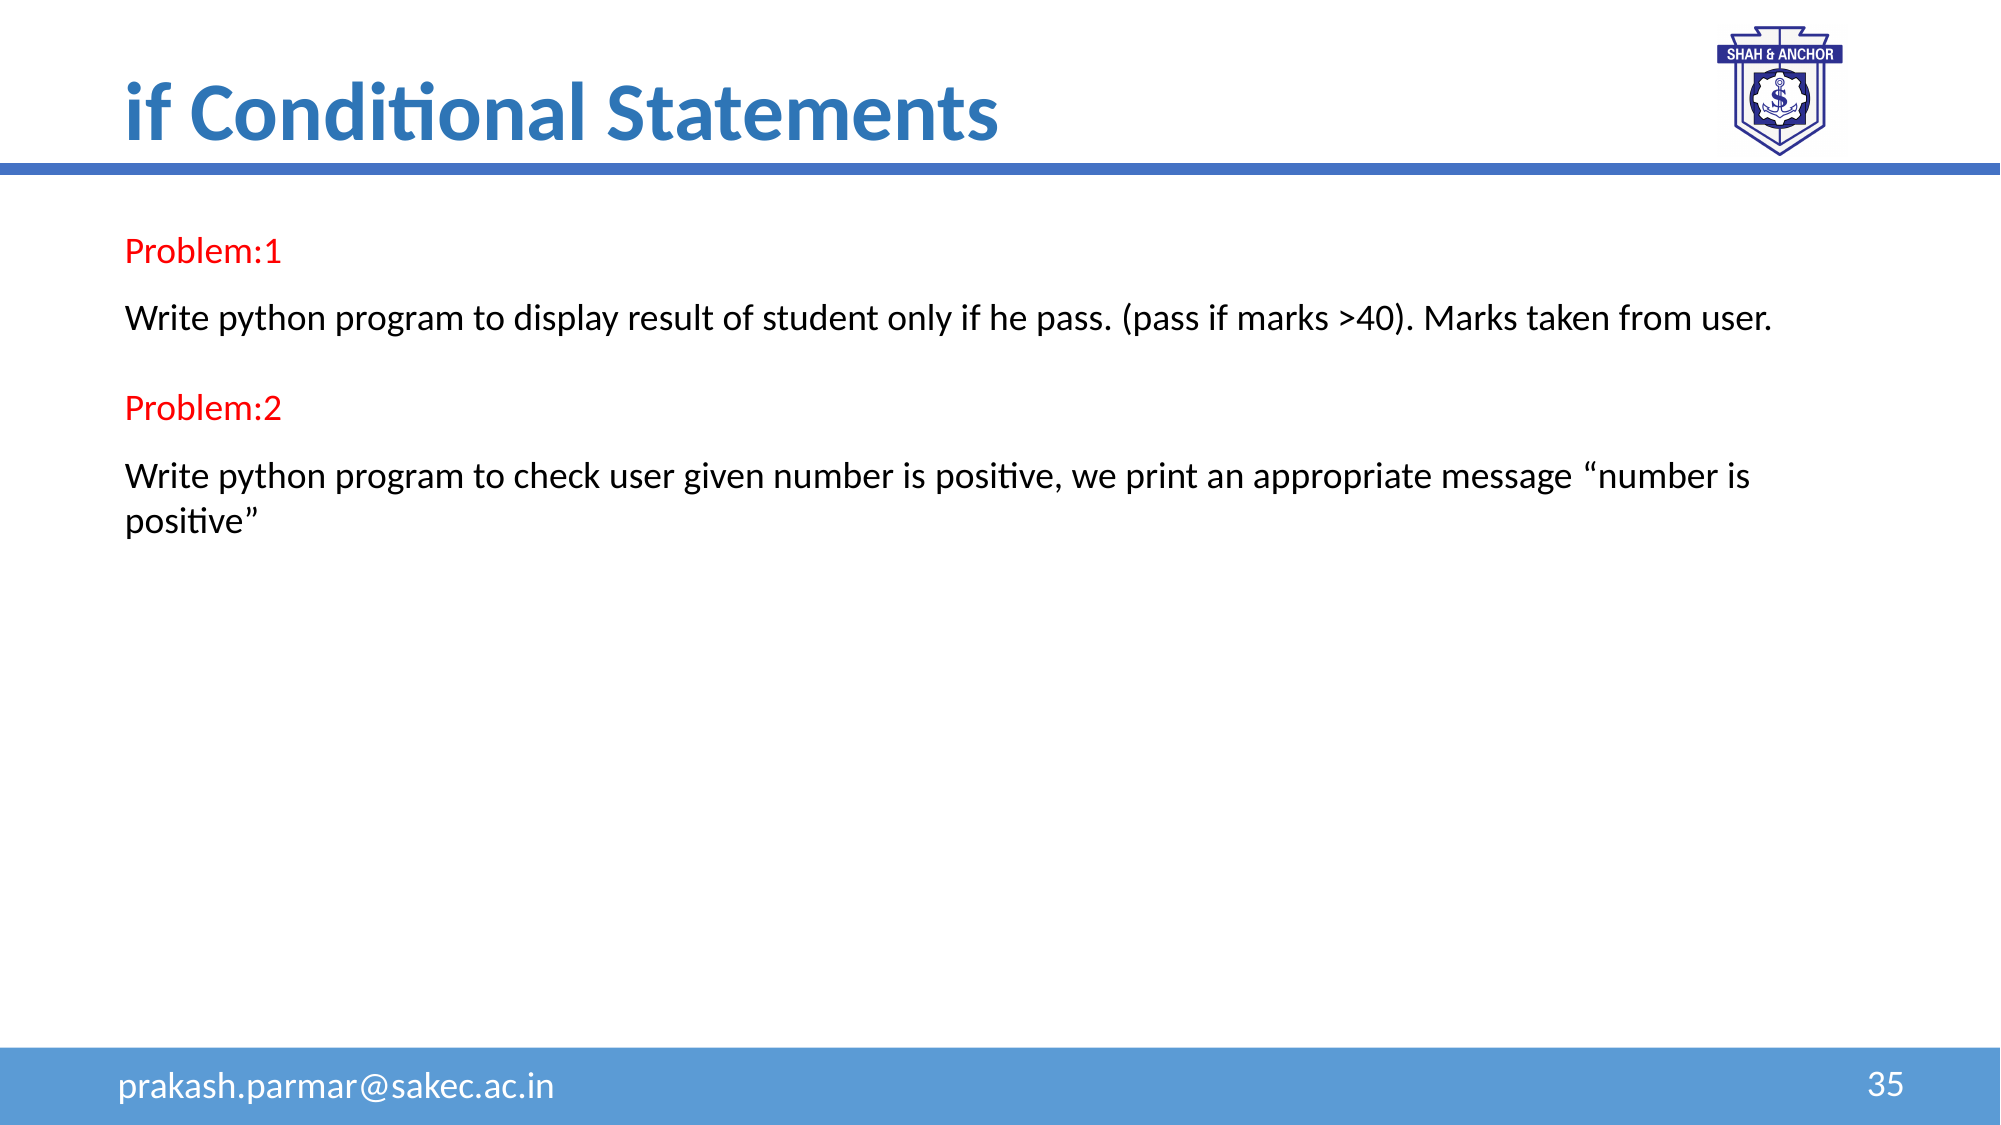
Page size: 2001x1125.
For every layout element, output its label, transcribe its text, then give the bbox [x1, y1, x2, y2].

picture [1717, 24, 1848, 157]
text_box if Conditional Statements [109, 49, 1638, 165]
slide_number 35 [1852, 1051, 1932, 1112]
footer prakash.parmar@sakec.ac.in [102, 1053, 778, 1114]
text_box Problem:1 Write python program to display result of student only if he pass. (pass if marks >40). Marks taken from user. Problem:2 Write python program to check user given number is positive, we print an appropriate message “number is positive” [109, 218, 1853, 548]
